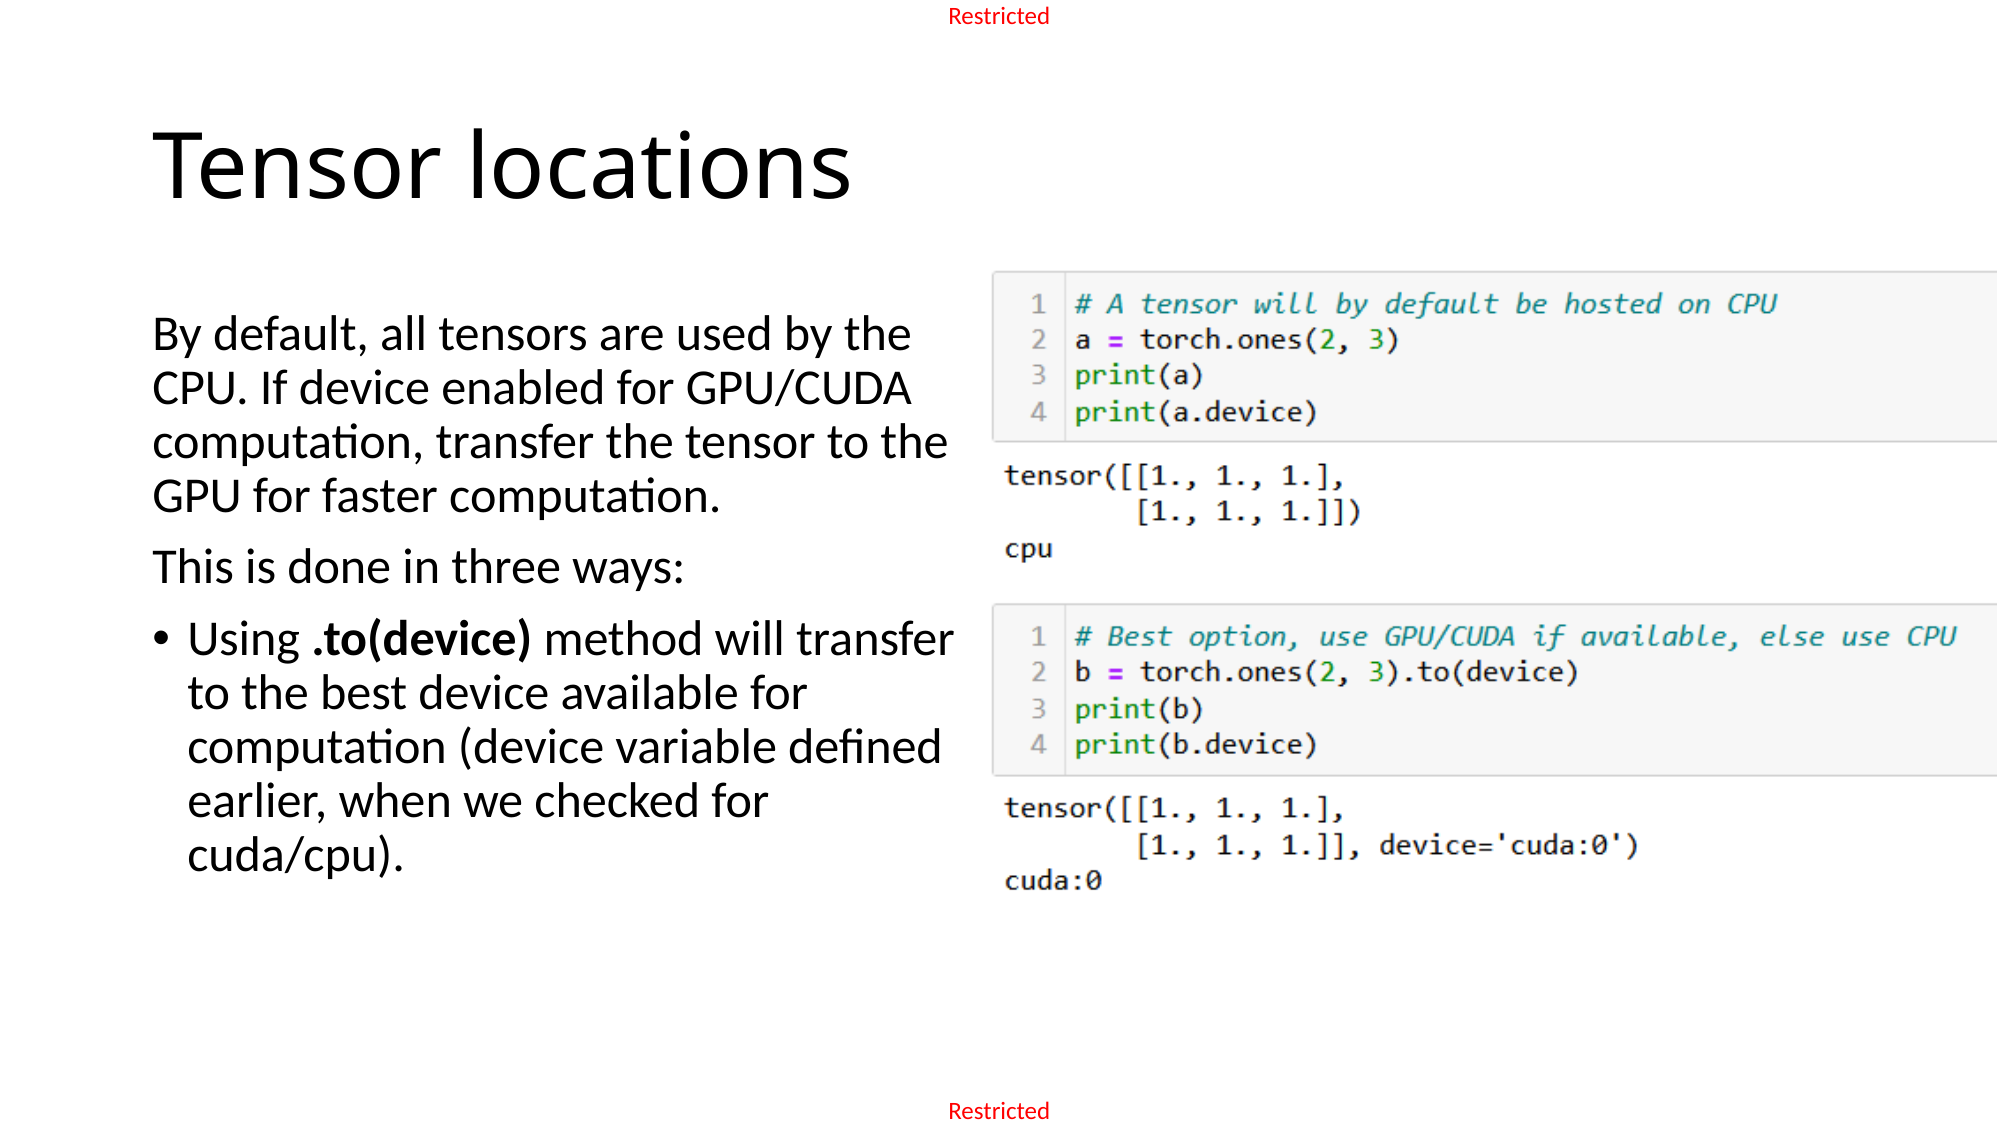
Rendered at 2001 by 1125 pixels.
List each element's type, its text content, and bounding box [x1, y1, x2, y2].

list By default, all tensors are used by the CPU. If device enabled for GPU/CUDA computation, transfer the tensor to the GPU for faster computation. This is done in three ways: Using .to(device) method will transfer to the best device available for computation (device variable defined earlier, when we checked for cuda/cpu). Using .cpu() or .cuda() will force transfer to the cpu or cuda respectively. Note that it might fail if you machine is not CUDA compatible. [137, 299, 988, 1125]
picture [987, 266, 1997, 906]
title Tensor locations [137, 59, 1863, 278]
